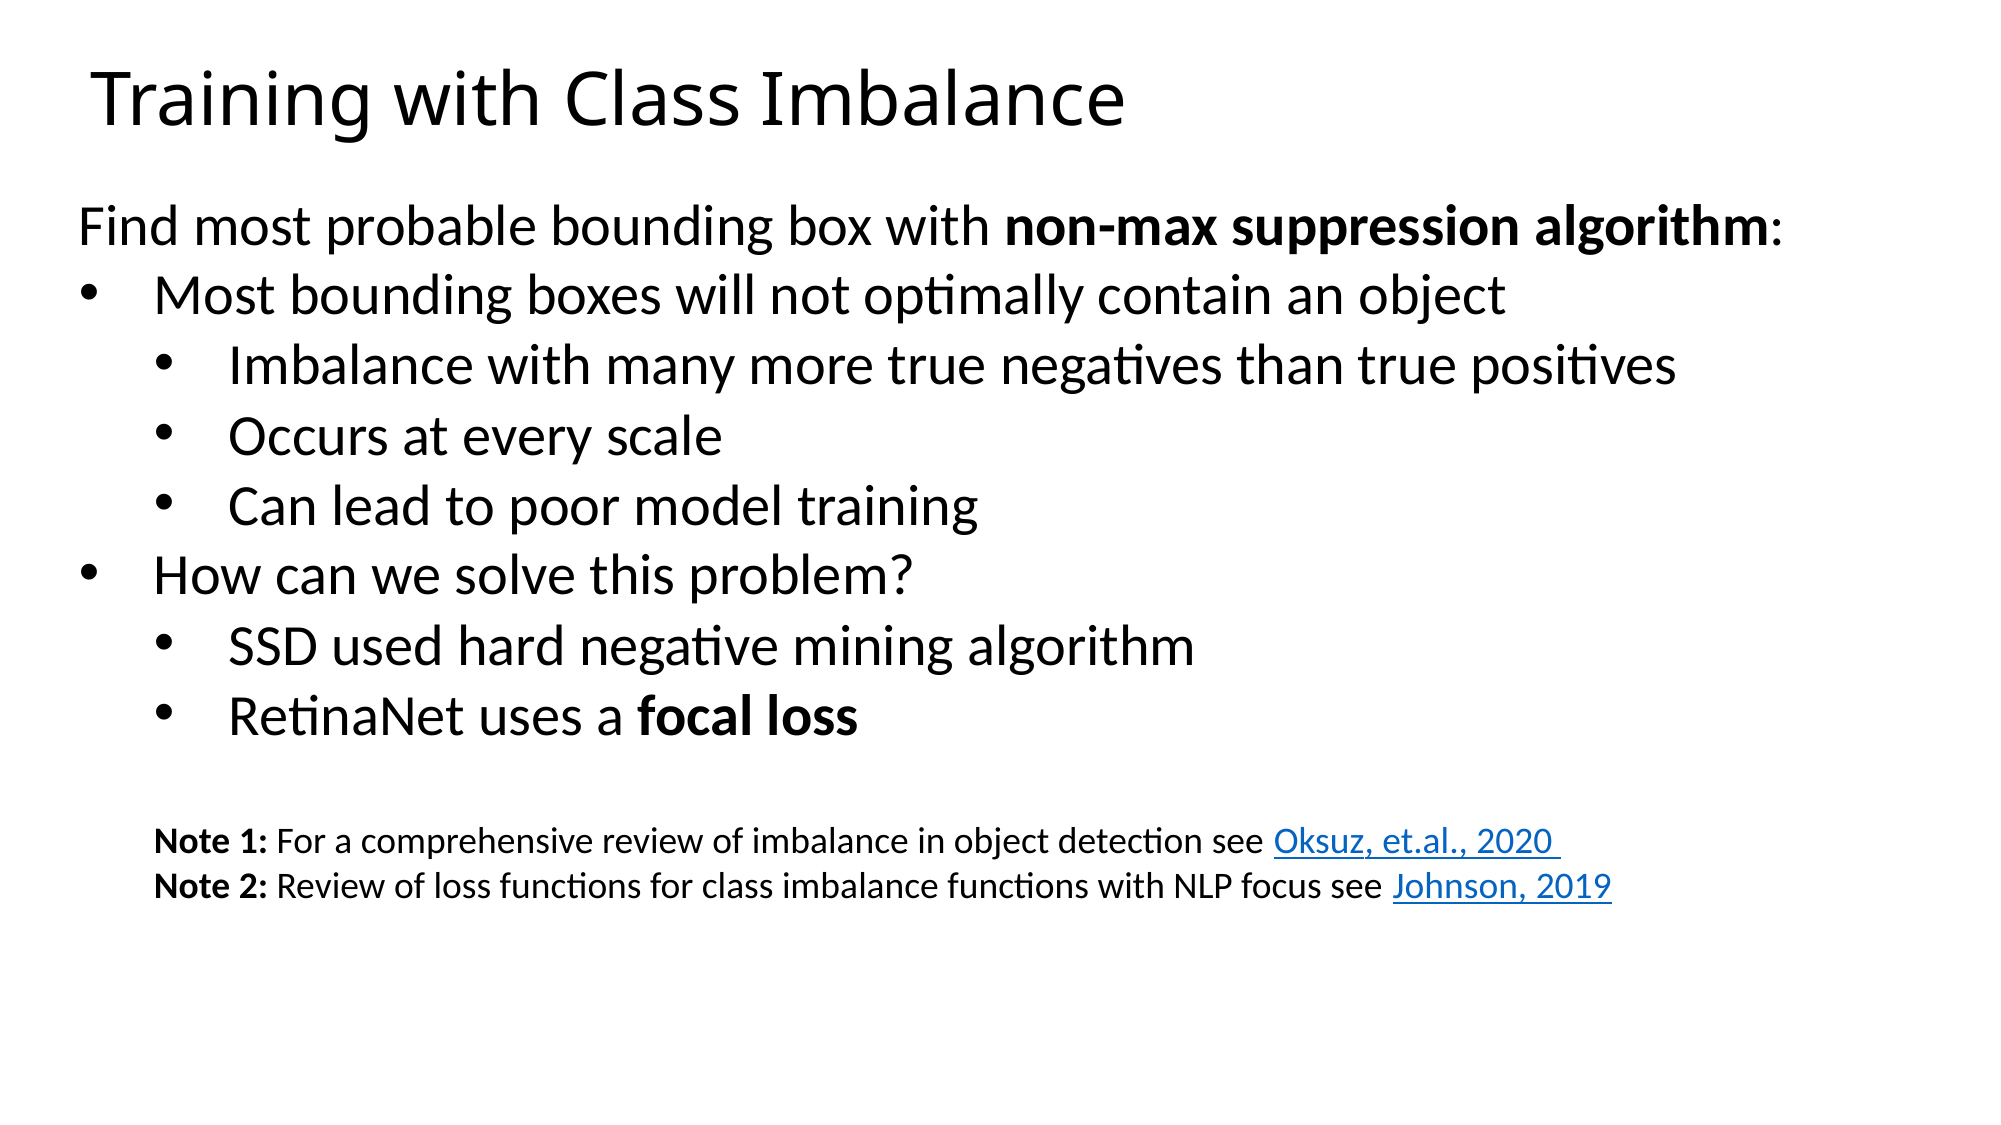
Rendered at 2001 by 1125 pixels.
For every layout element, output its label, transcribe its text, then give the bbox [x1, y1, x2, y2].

text_box Training with Class Imbalance [75, 54, 1966, 150]
text_box Find most probable bounding box with non-max suppression algorithm: Most bounding boxes will not optimally contain an object Imbalance with many more true negatives than true positives Occurs at every scale Can lead to poor model training How can we solve this problem? SSD used hard negative mining algorithm RetinaNet uses a focal loss Note 1: For a comprehensive review of imbalance in object detection see Oksuz, et.al., 2020 Note 2: Review of loss functions for class imbalance functions with NLP focus see Johnson, 2019 [64, 179, 1915, 1054]
